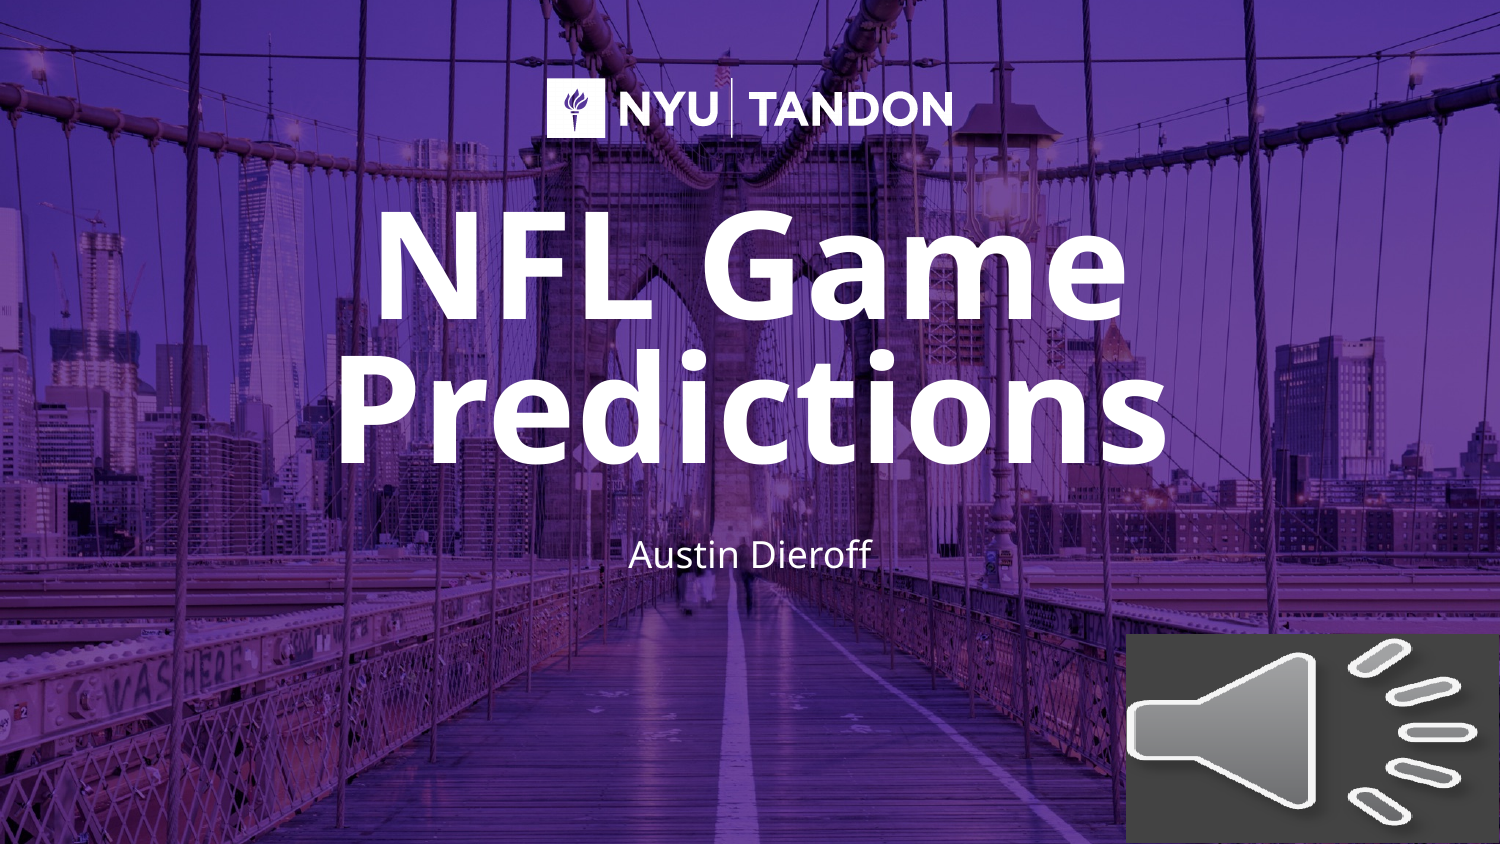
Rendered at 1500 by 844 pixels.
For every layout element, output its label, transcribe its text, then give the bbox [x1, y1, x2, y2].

picture [0, 0, 1500, 844]
subtitle Austin Dieroff [293, 509, 1207, 682]
title NFL Game Predictions [148, 205, 1352, 491]
